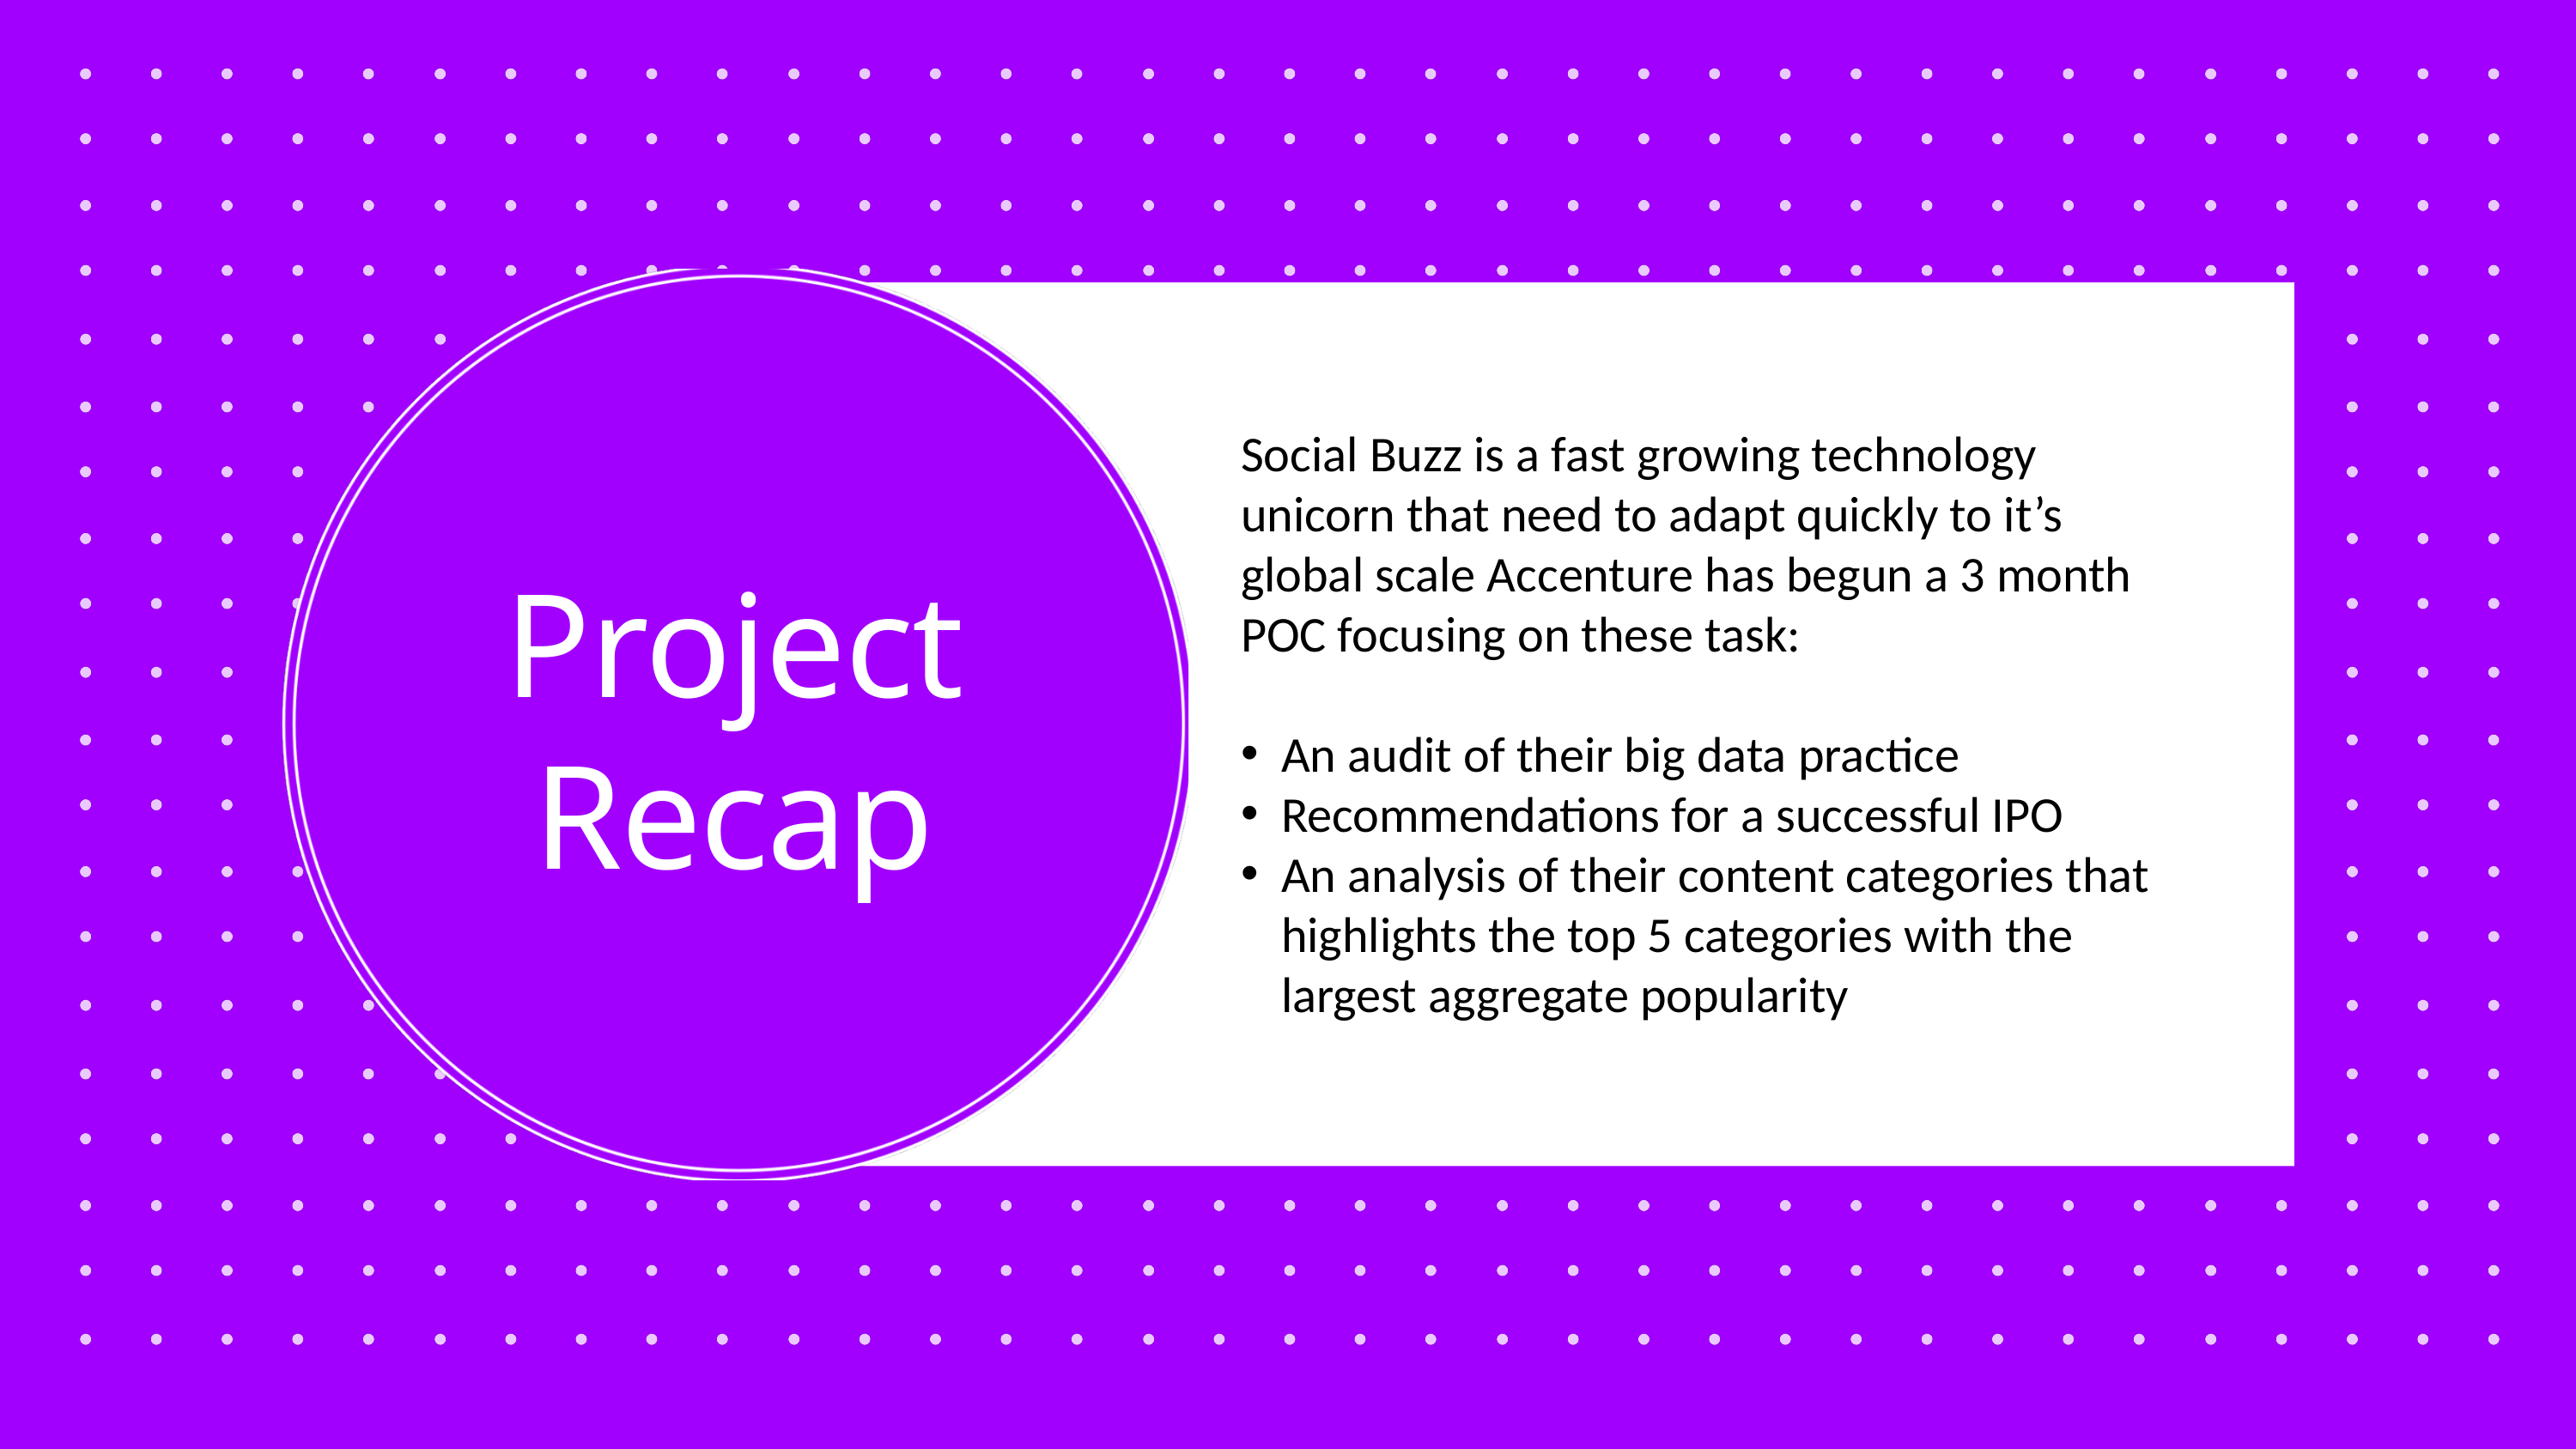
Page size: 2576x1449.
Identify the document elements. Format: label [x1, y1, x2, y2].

picture [278, 268, 1189, 1180]
text_box [72, 64, 2504, 1349]
